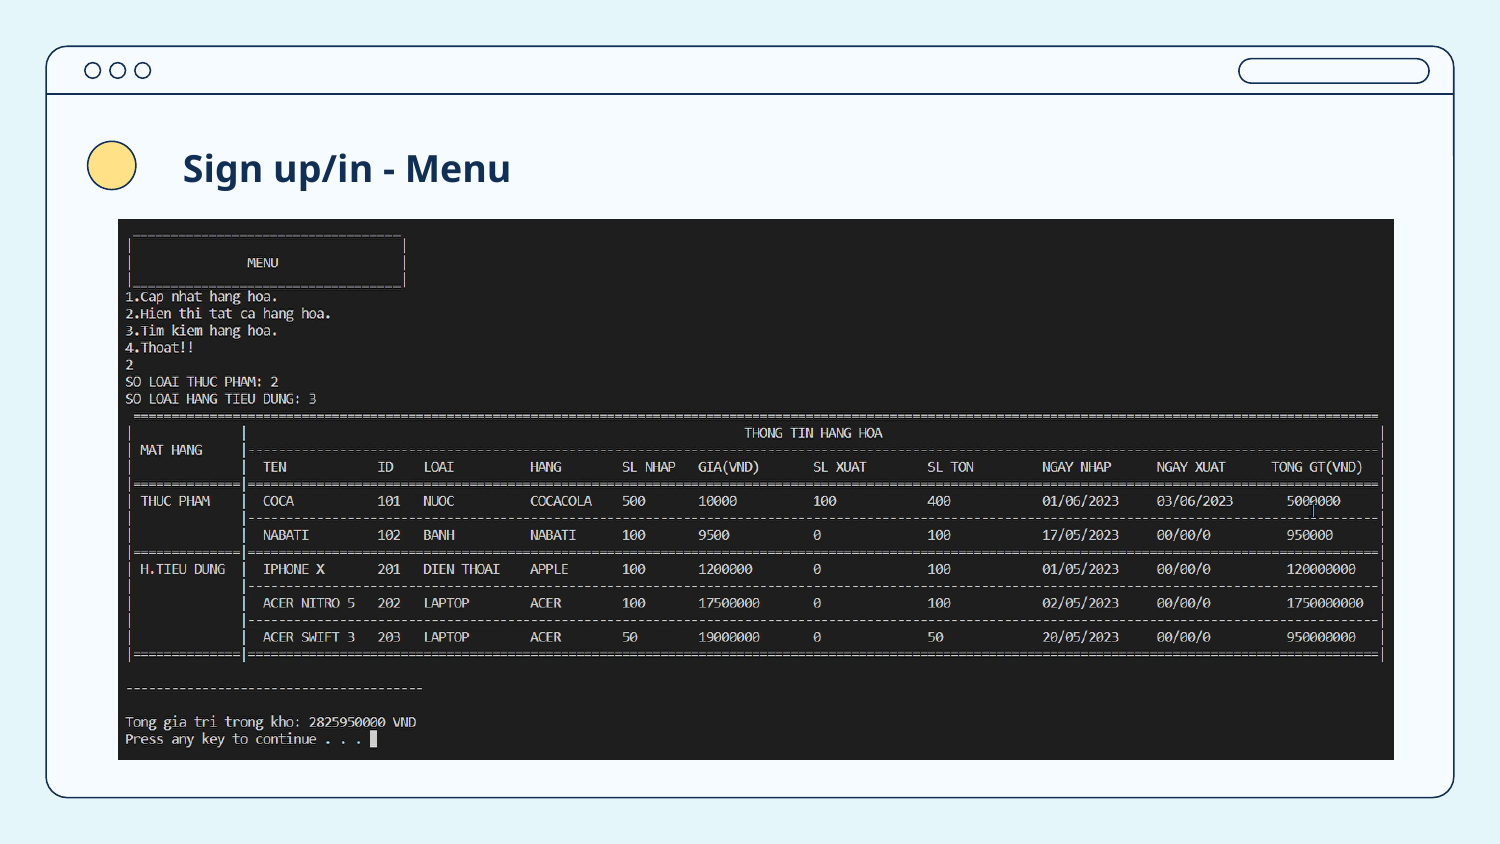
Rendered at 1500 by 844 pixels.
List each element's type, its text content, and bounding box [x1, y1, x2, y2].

text_box Sign up/in - Menu [132, 129, 563, 206]
text_box [87, 141, 136, 190]
picture [117, 218, 1394, 761]
